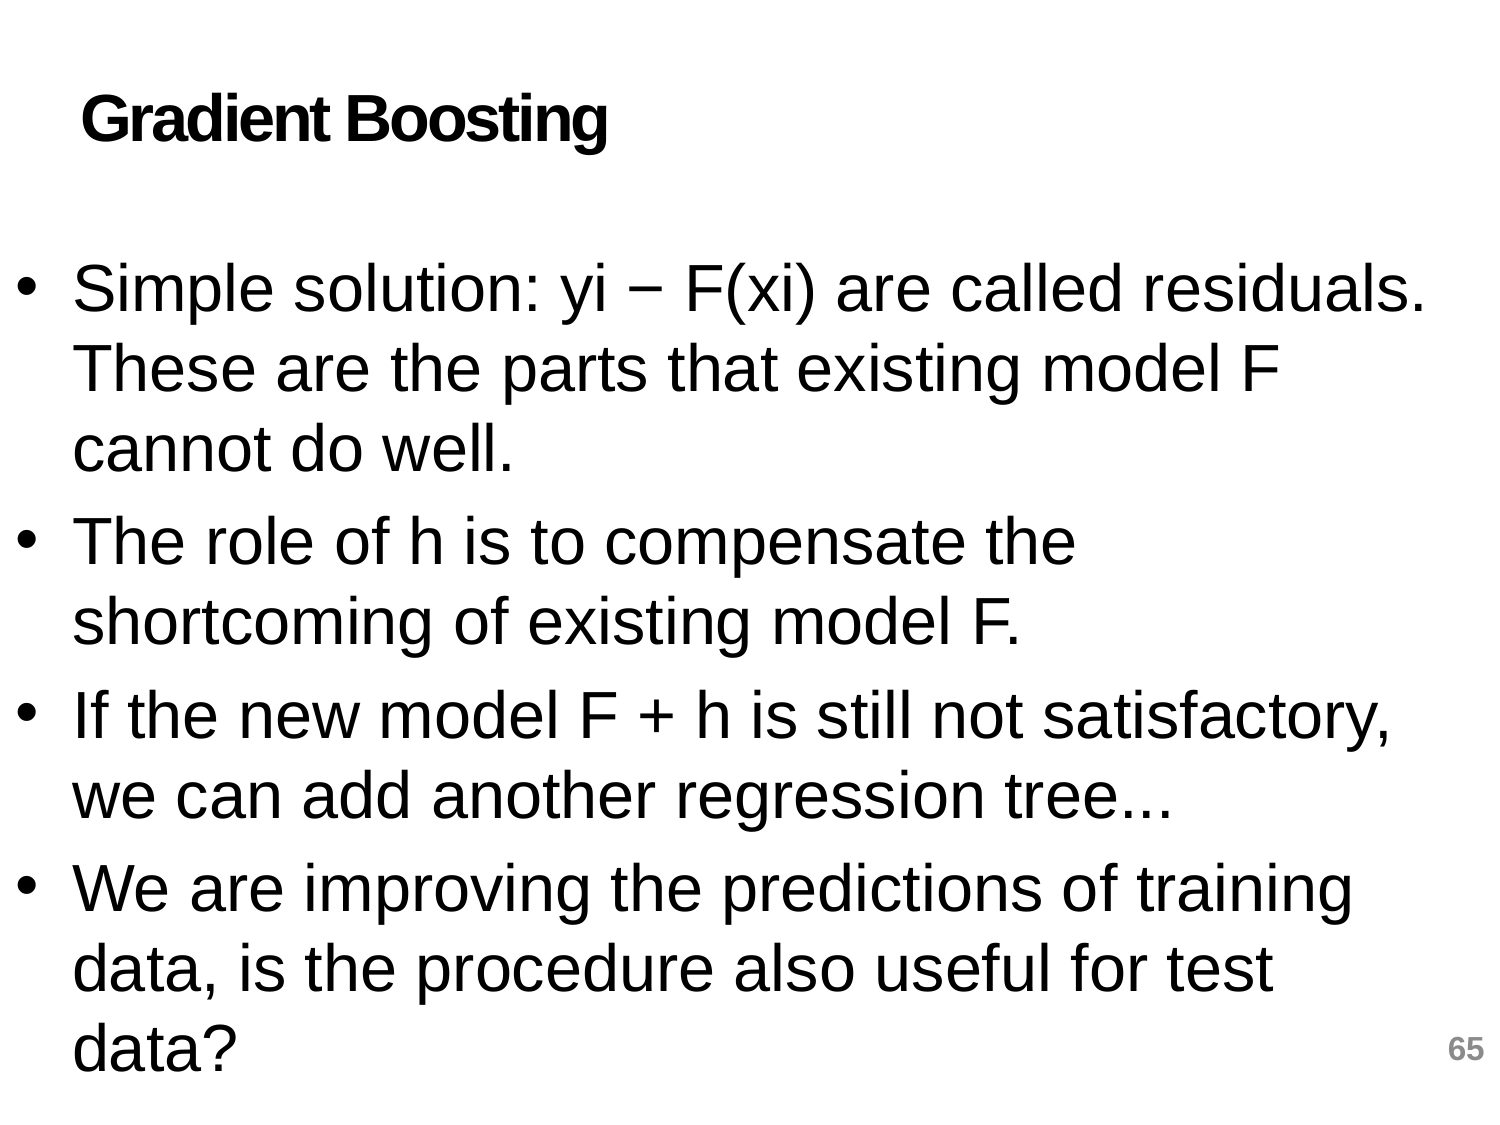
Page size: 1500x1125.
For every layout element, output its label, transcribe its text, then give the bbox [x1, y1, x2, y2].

title Gradient Boosting [64, 45, 1069, 185]
slide_number 65 [1399, 1023, 1500, 1072]
list Simple solution: yi − F(xi) are called residuals. These are the parts that existing model F cannot do well. The role of h is to compensate the shortcoming of existing model F. If the new model F + h is still not satisfactory, we can add another regression tree... We are improving the predictions of training data, is the procedure also useful for test data? [0, 237, 1452, 981]
